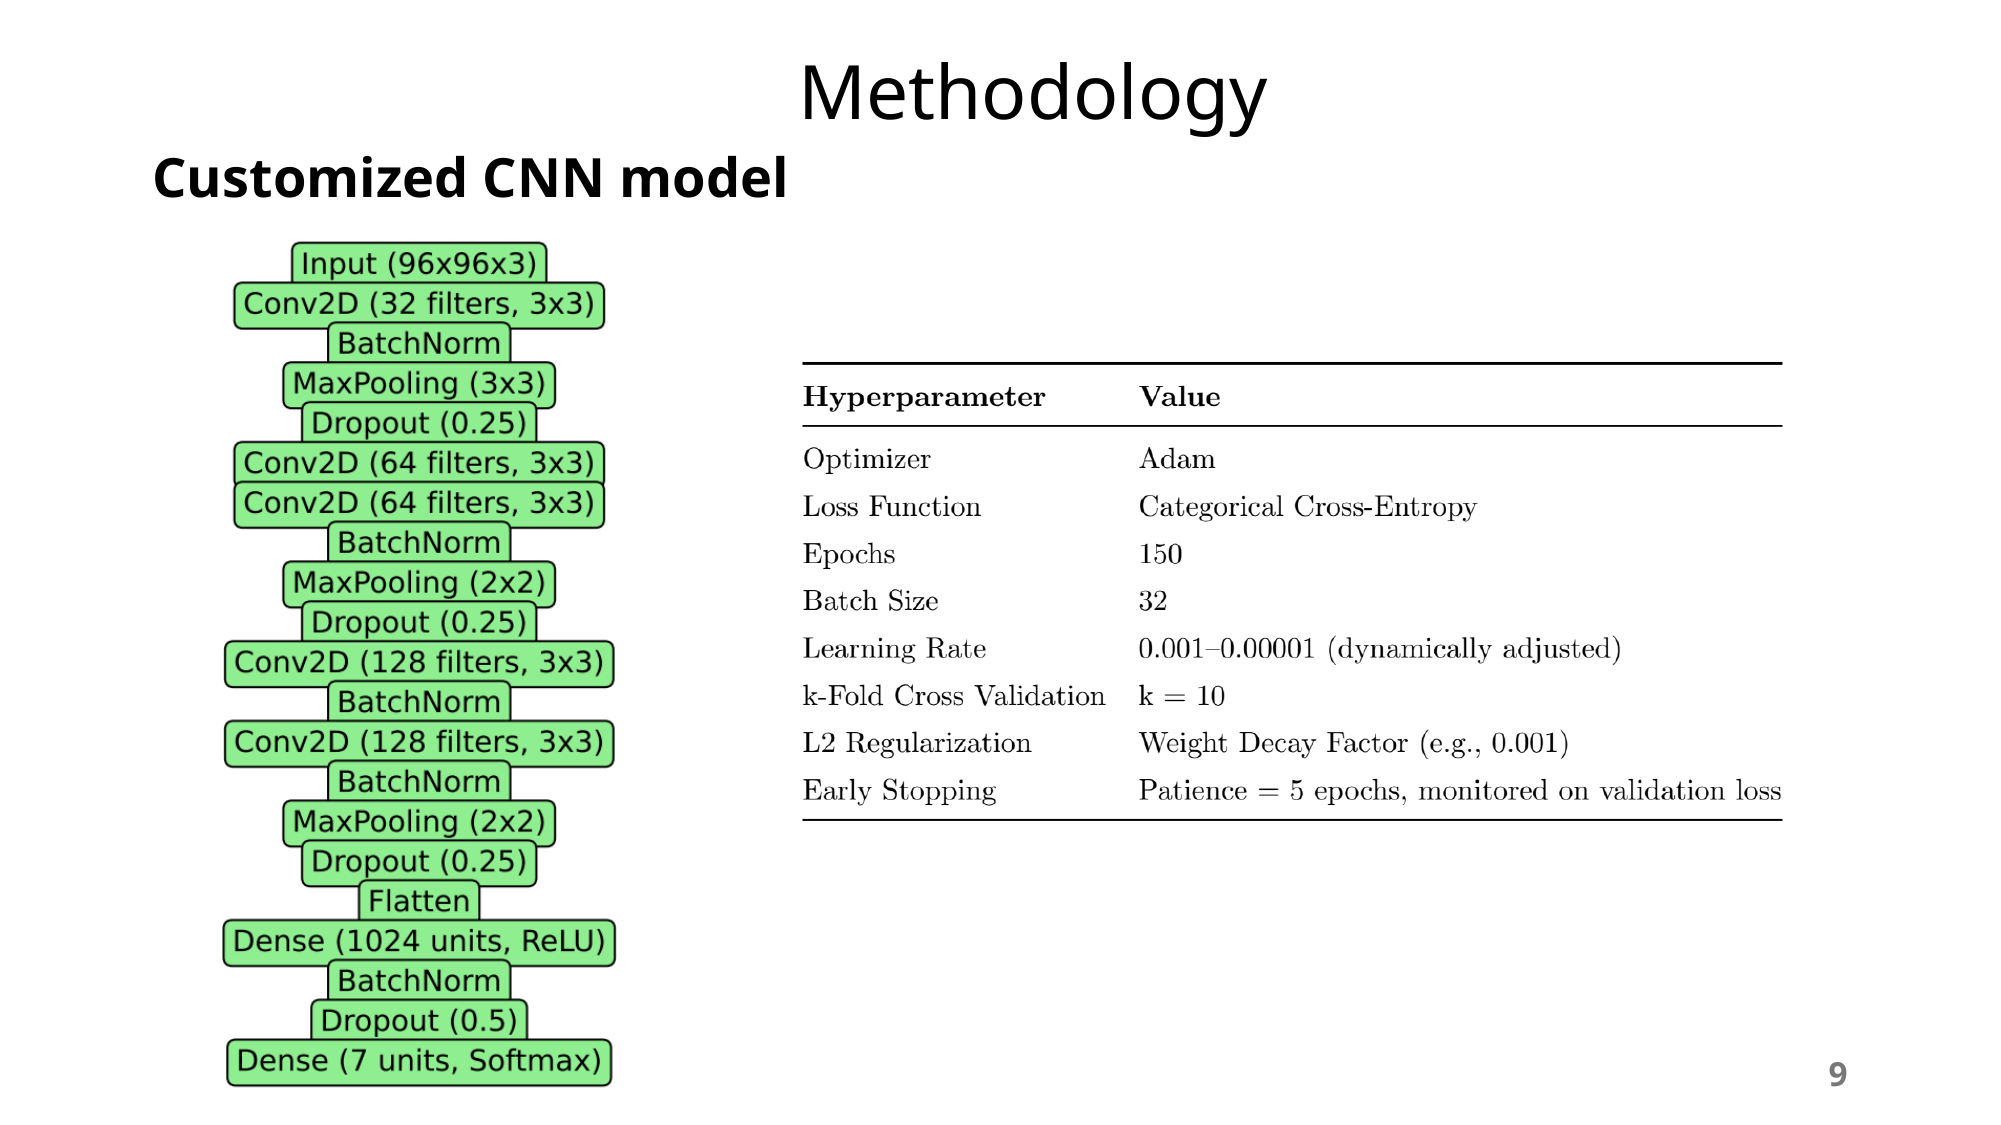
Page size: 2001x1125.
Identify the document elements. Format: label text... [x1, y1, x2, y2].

slide_number 9 [1701, 1042, 1863, 1103]
picture [767, 340, 1819, 829]
text_box Methodology [783, 9, 1293, 142]
picture [199, 227, 643, 1104]
text_box Customized CNN model [137, 142, 1863, 235]
